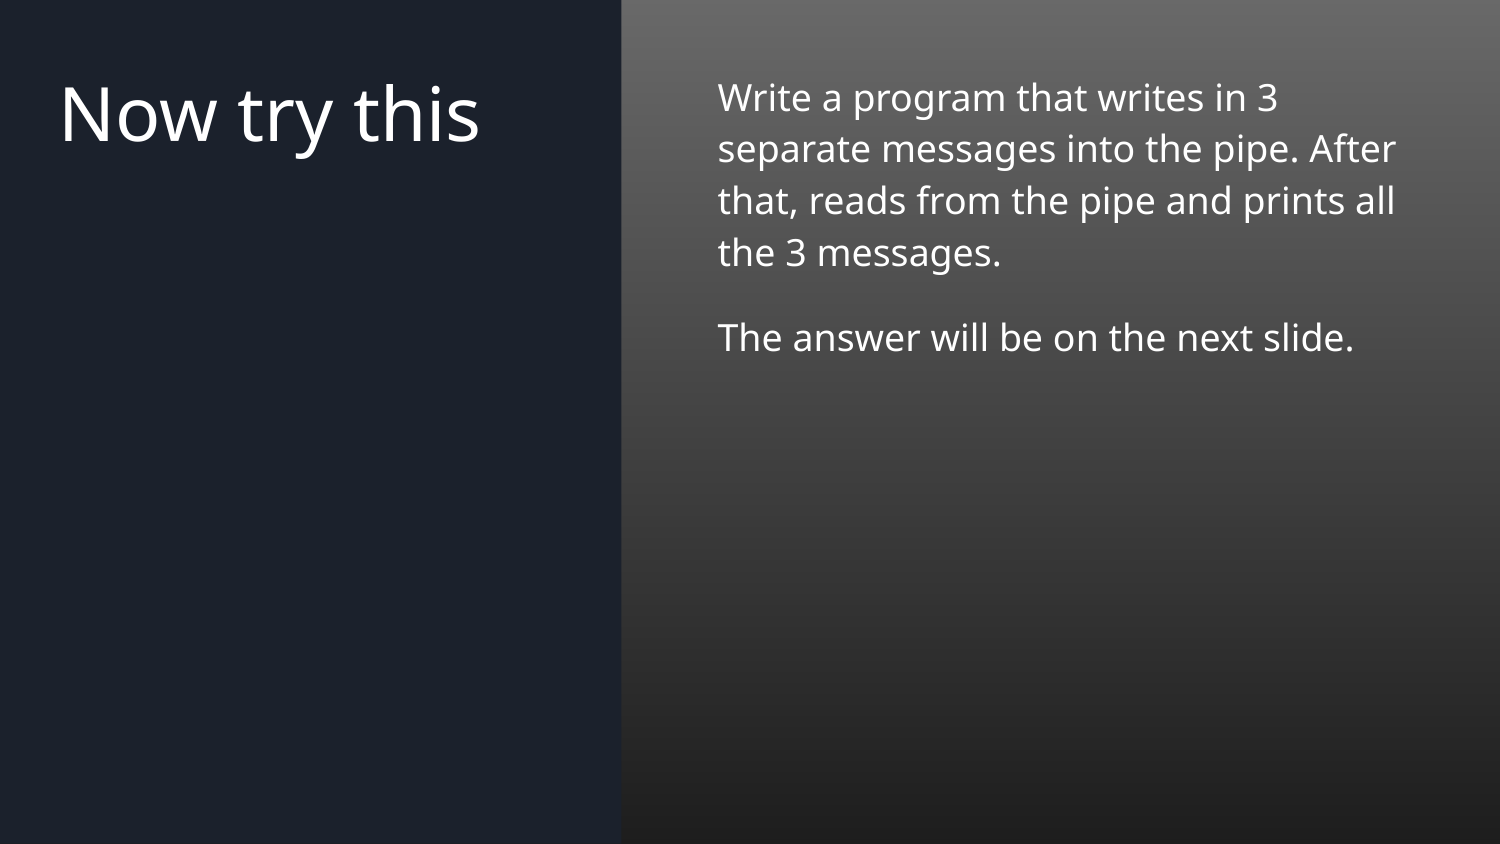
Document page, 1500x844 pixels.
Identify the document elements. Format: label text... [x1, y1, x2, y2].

list Write a program that writes in 3 separate messages into the pipe. After that, reads from the pipe and prints all the 3 messages. The answer will be on the next slide. [702, 51, 1426, 681]
title Now try this [43, 51, 563, 480]
